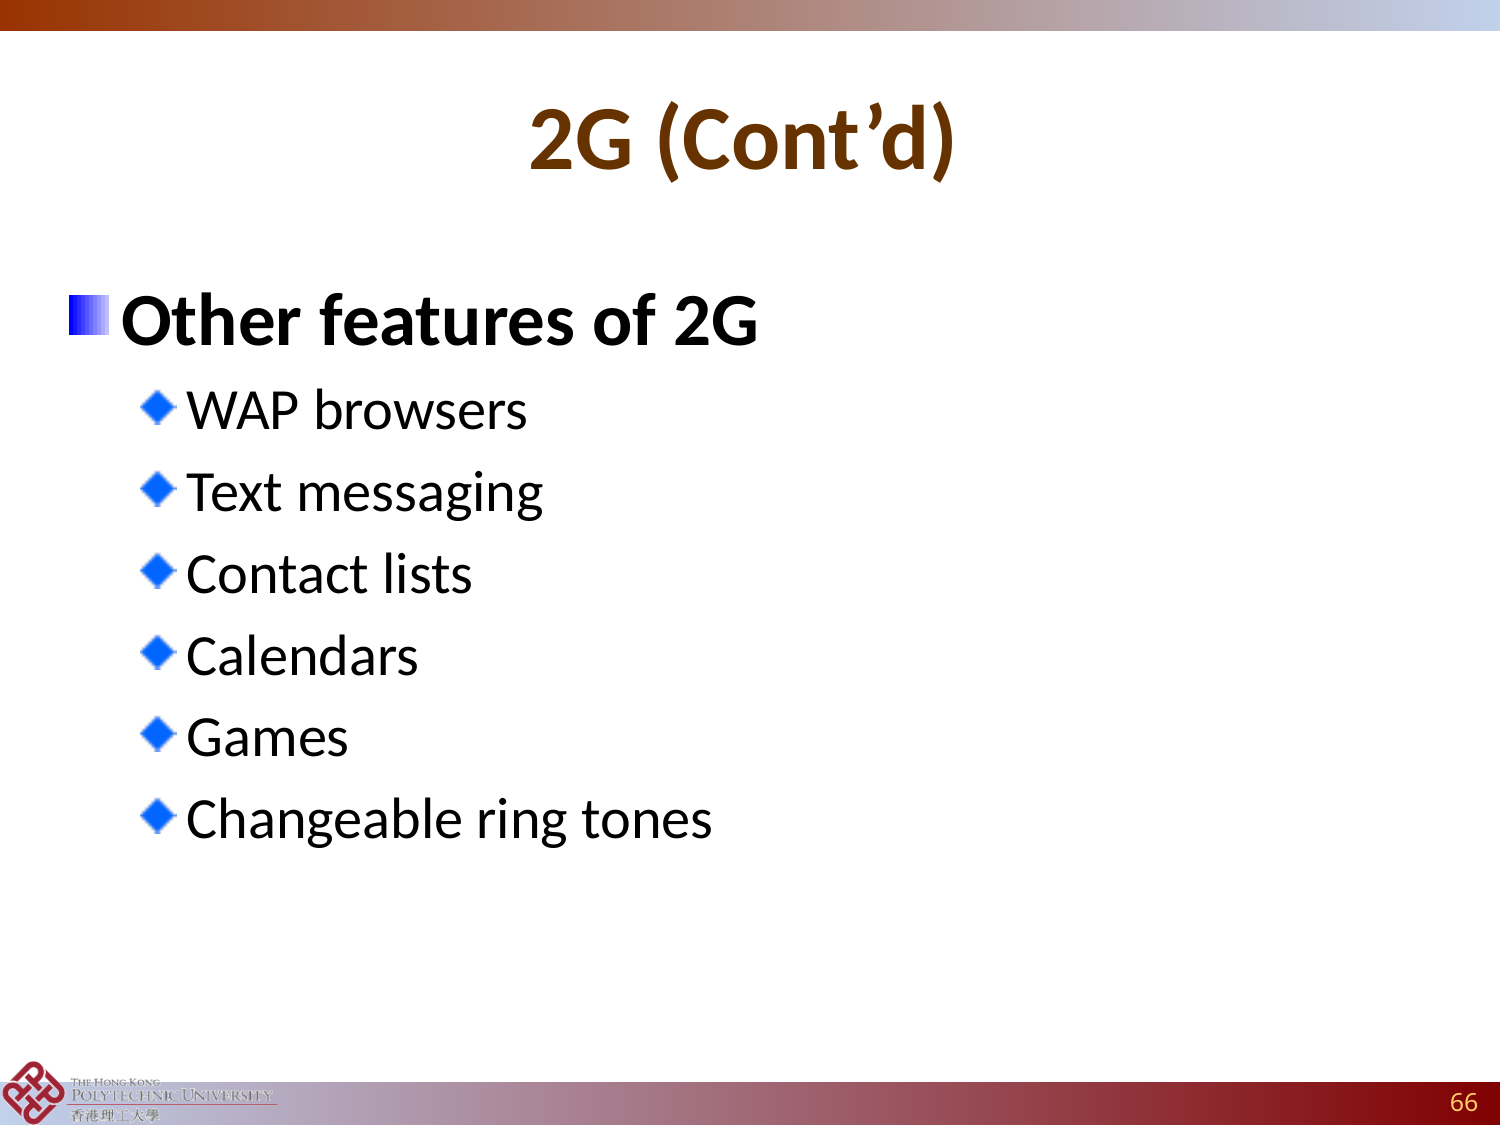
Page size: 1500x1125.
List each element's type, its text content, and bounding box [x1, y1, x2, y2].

picture [65, 291, 113, 339]
picture [140, 469, 177, 507]
picture [140, 633, 177, 670]
picture [140, 714, 177, 752]
picture [140, 388, 177, 425]
list Other features of 2G WAP browsers Text messaging Contact lists Calendars Games Changeable ring tones [50, 262, 1463, 1038]
picture [140, 551, 177, 589]
title 2G (Cont’d) [37, 87, 1450, 213]
picture [140, 796, 177, 834]
picture [0, 1061, 278, 1125]
